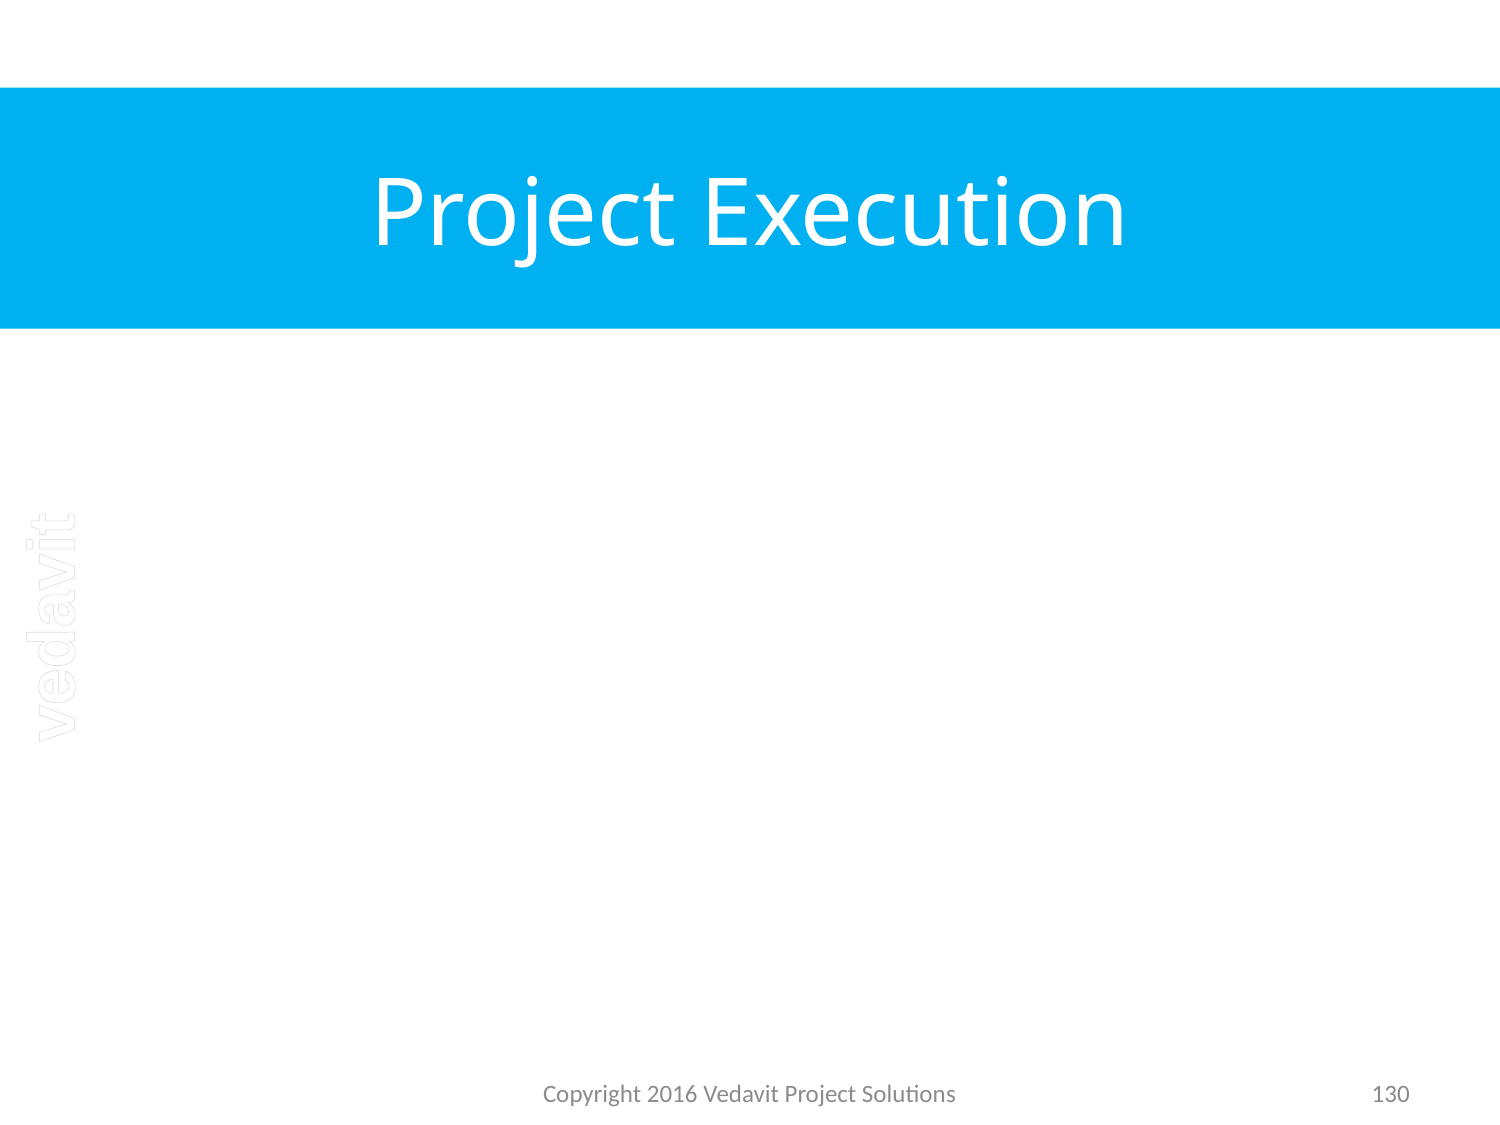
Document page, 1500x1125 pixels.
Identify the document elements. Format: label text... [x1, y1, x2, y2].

slide_number 130 [1074, 1062, 1425, 1123]
footer Copyright 2016 Vedavit Project Solutions [512, 1062, 988, 1123]
title Project Execution [0, 87, 1500, 329]
